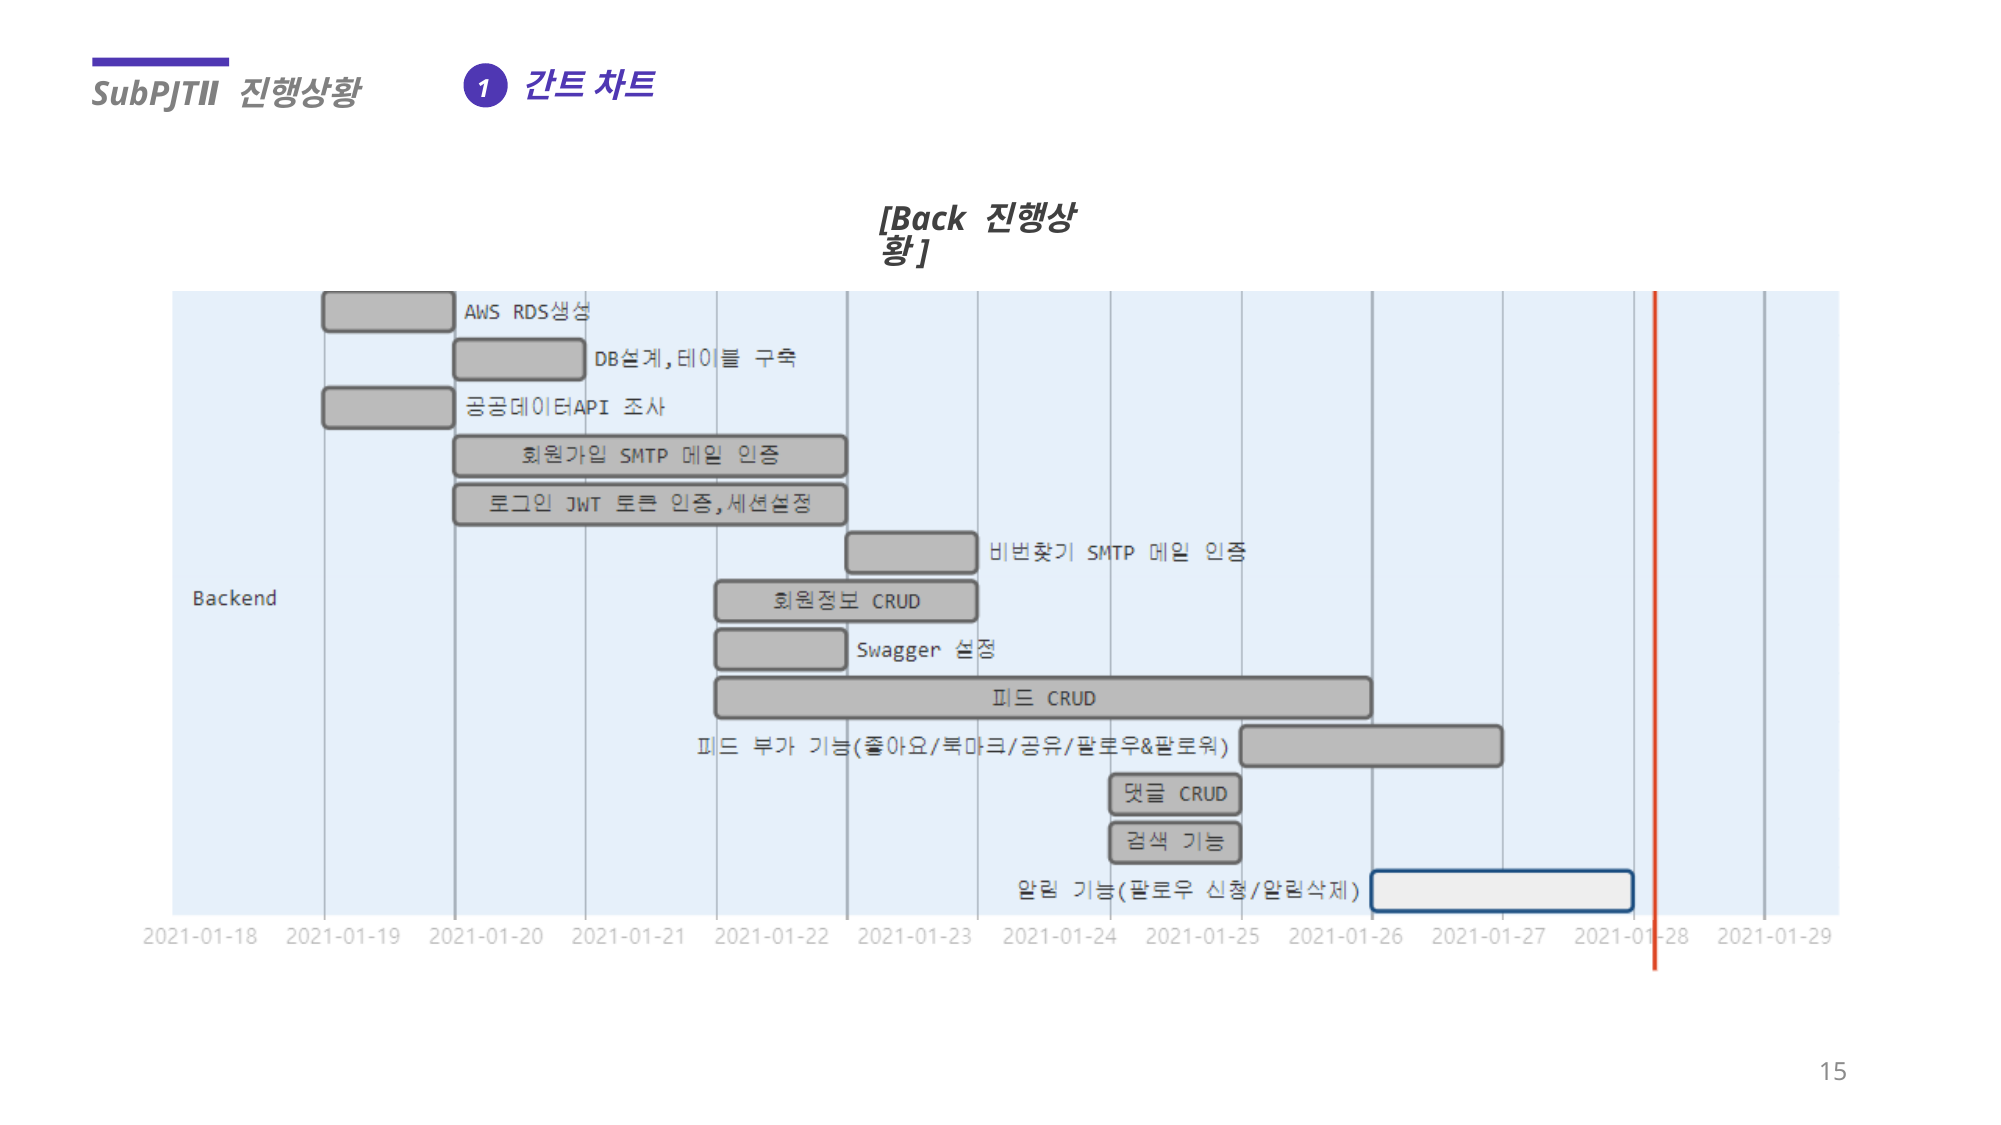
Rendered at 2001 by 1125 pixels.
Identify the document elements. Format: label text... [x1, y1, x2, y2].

text_box [91, 57, 230, 67]
list [Back 진행상황] [864, 196, 1136, 249]
text_box [466, 71, 509, 109]
list 간트 차트 [507, 65, 962, 126]
picture [117, 291, 1843, 999]
slide_number 15 [1412, 1042, 1863, 1103]
list SubPJTⅡ 진행상황 [76, 73, 386, 99]
list 1 [461, 63, 504, 99]
